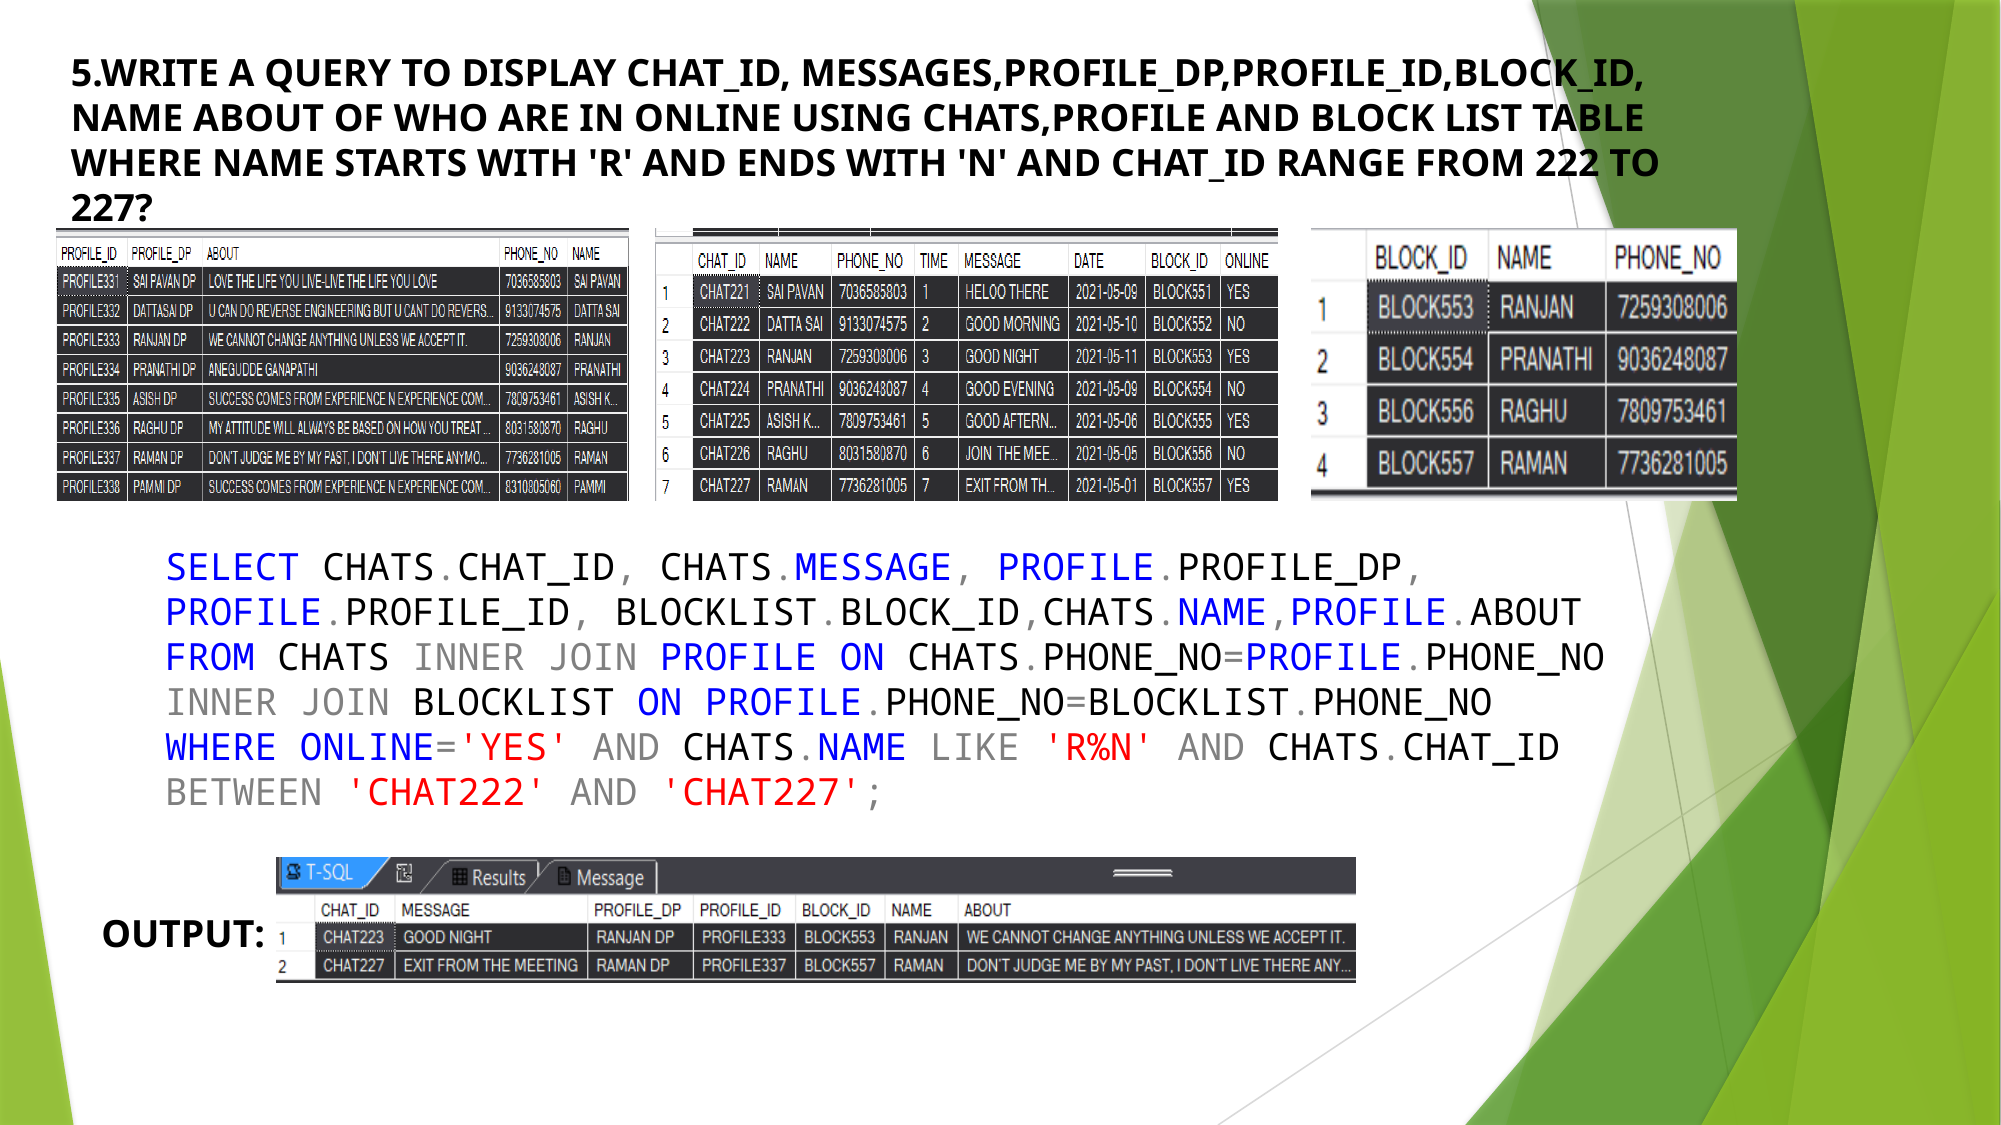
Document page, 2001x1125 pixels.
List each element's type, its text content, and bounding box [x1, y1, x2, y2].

text_box OUTPUT: [86, 903, 270, 963]
picture [55, 227, 629, 502]
text_box SELECT CHATS.CHAT_ID, CHATS.MESSAGE, PROFILE.PROFILE_DP, PROFILE.PROFILE_ID, BLOCKLIST.BLOCK_ID,CHATS.NAME,PROFILE.ABOUT FROM CHATS INNER JOIN PROFILE ON CHATS.PHONE_NO=PROFILE.PHONE_NO INNER JOIN BLOCKLIST ON PROFILE.PHONE_NO=BLOCKLIST.PHONE_NO WHERE ONLINE='YES' AND CHATS.NAME LIKE 'R%N' AND CHATS.CHAT_ID BETWEEN 'CHAT222' AND 'CHAT227'; [149, 535, 1678, 821]
text_box 5.WRITE A QUERY TO DISPLAY CHAT_ID, MESSAGES,PROFILE_DP,PROFILE_ID,BLOCK_ID, NAME ABOUT OF WHO ARE IN ONLINE USING CHATS,PROFILE AND BLOCK LIST TABLE WHERE NAME STARTS WITH 'R' AND ENDS WITH 'N' AND CHAT_ID RANGE FROM 222 TO 227? [56, 41, 1721, 237]
picture [1311, 227, 1738, 502]
picture [275, 857, 1356, 983]
picture [654, 227, 1279, 502]
